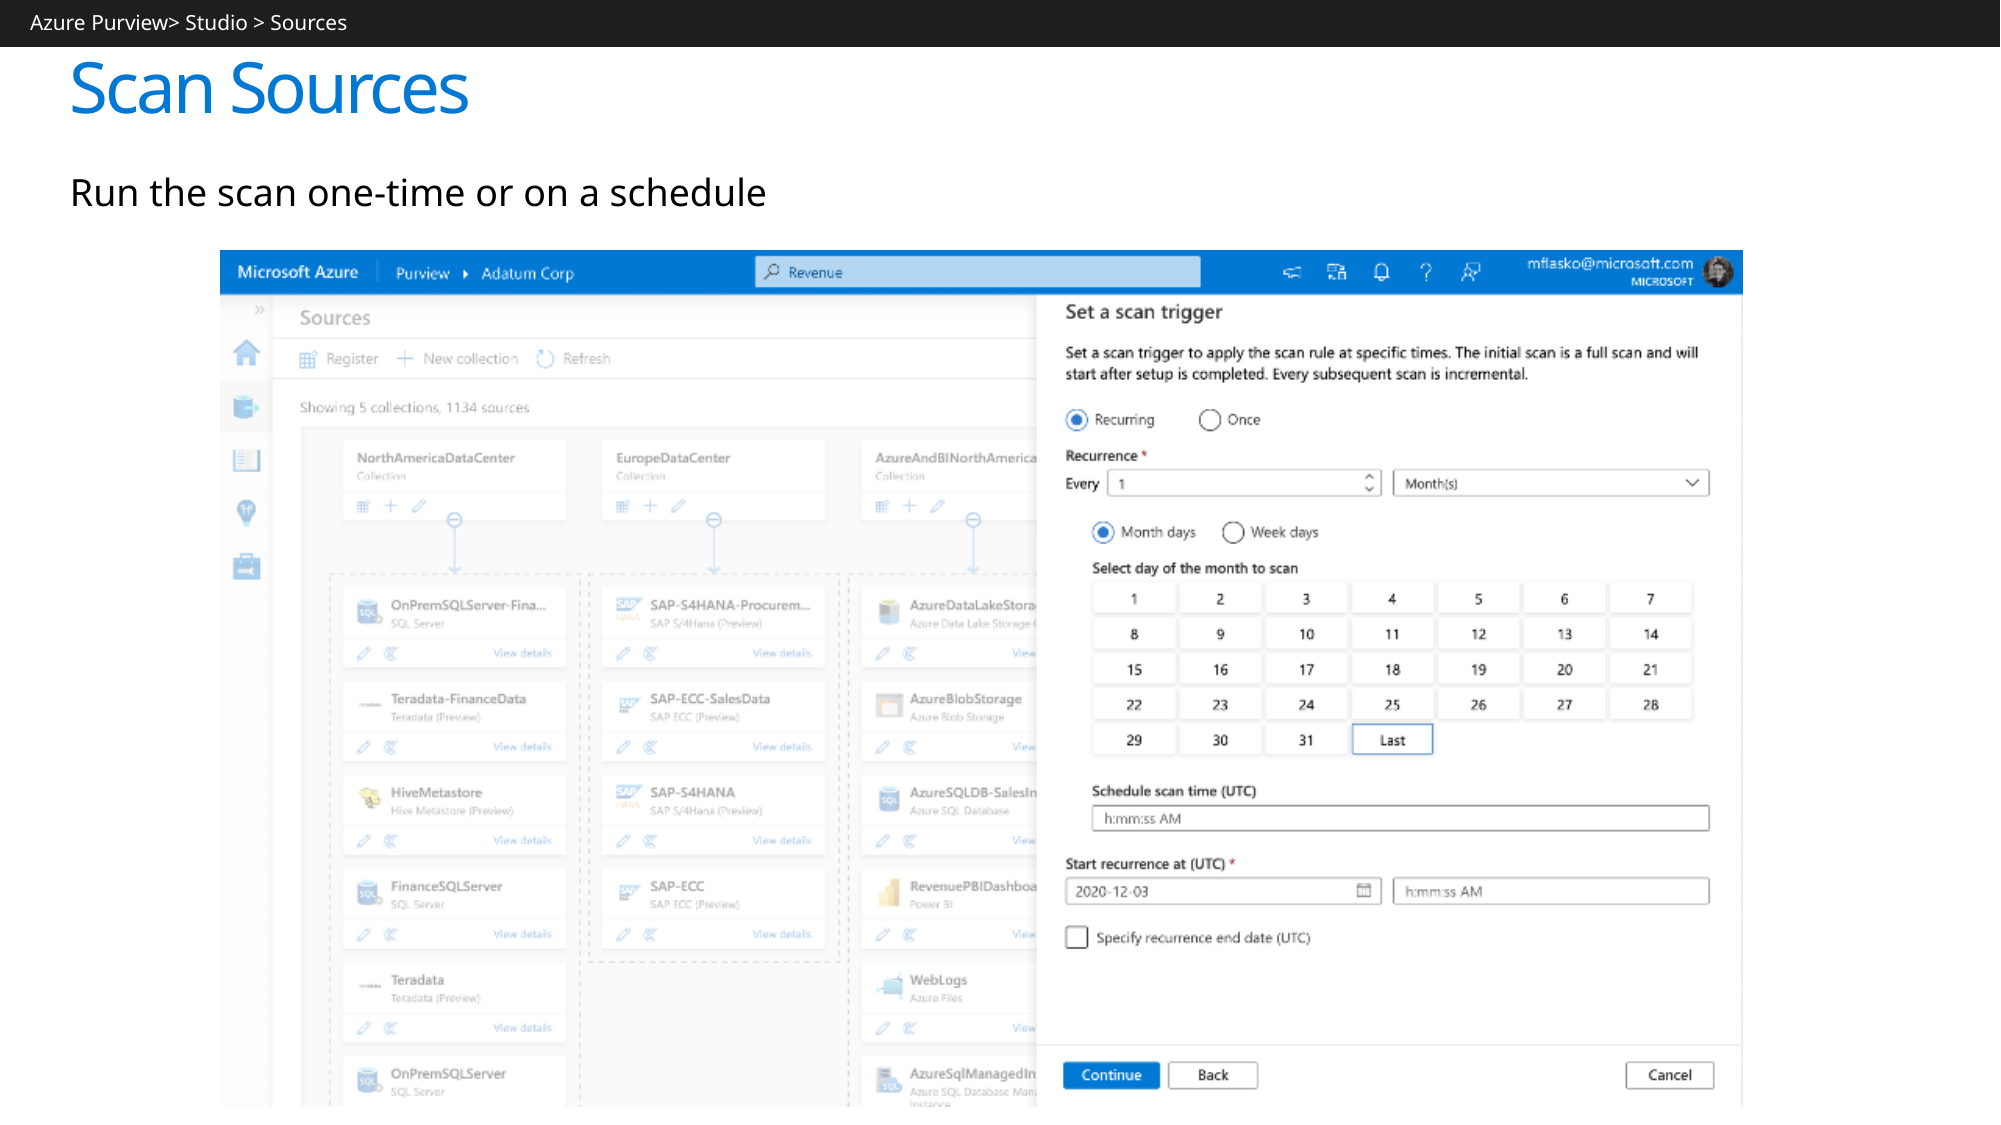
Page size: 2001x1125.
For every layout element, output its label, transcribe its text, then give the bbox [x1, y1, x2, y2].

picture [220, 250, 1743, 1107]
text_box Scan Sources [69, 47, 982, 150]
text_box Azure Purview> Studio > Sources [0, 0, 2000, 47]
text_box Run the scan one-time or on a schedule [69, 174, 1759, 251]
